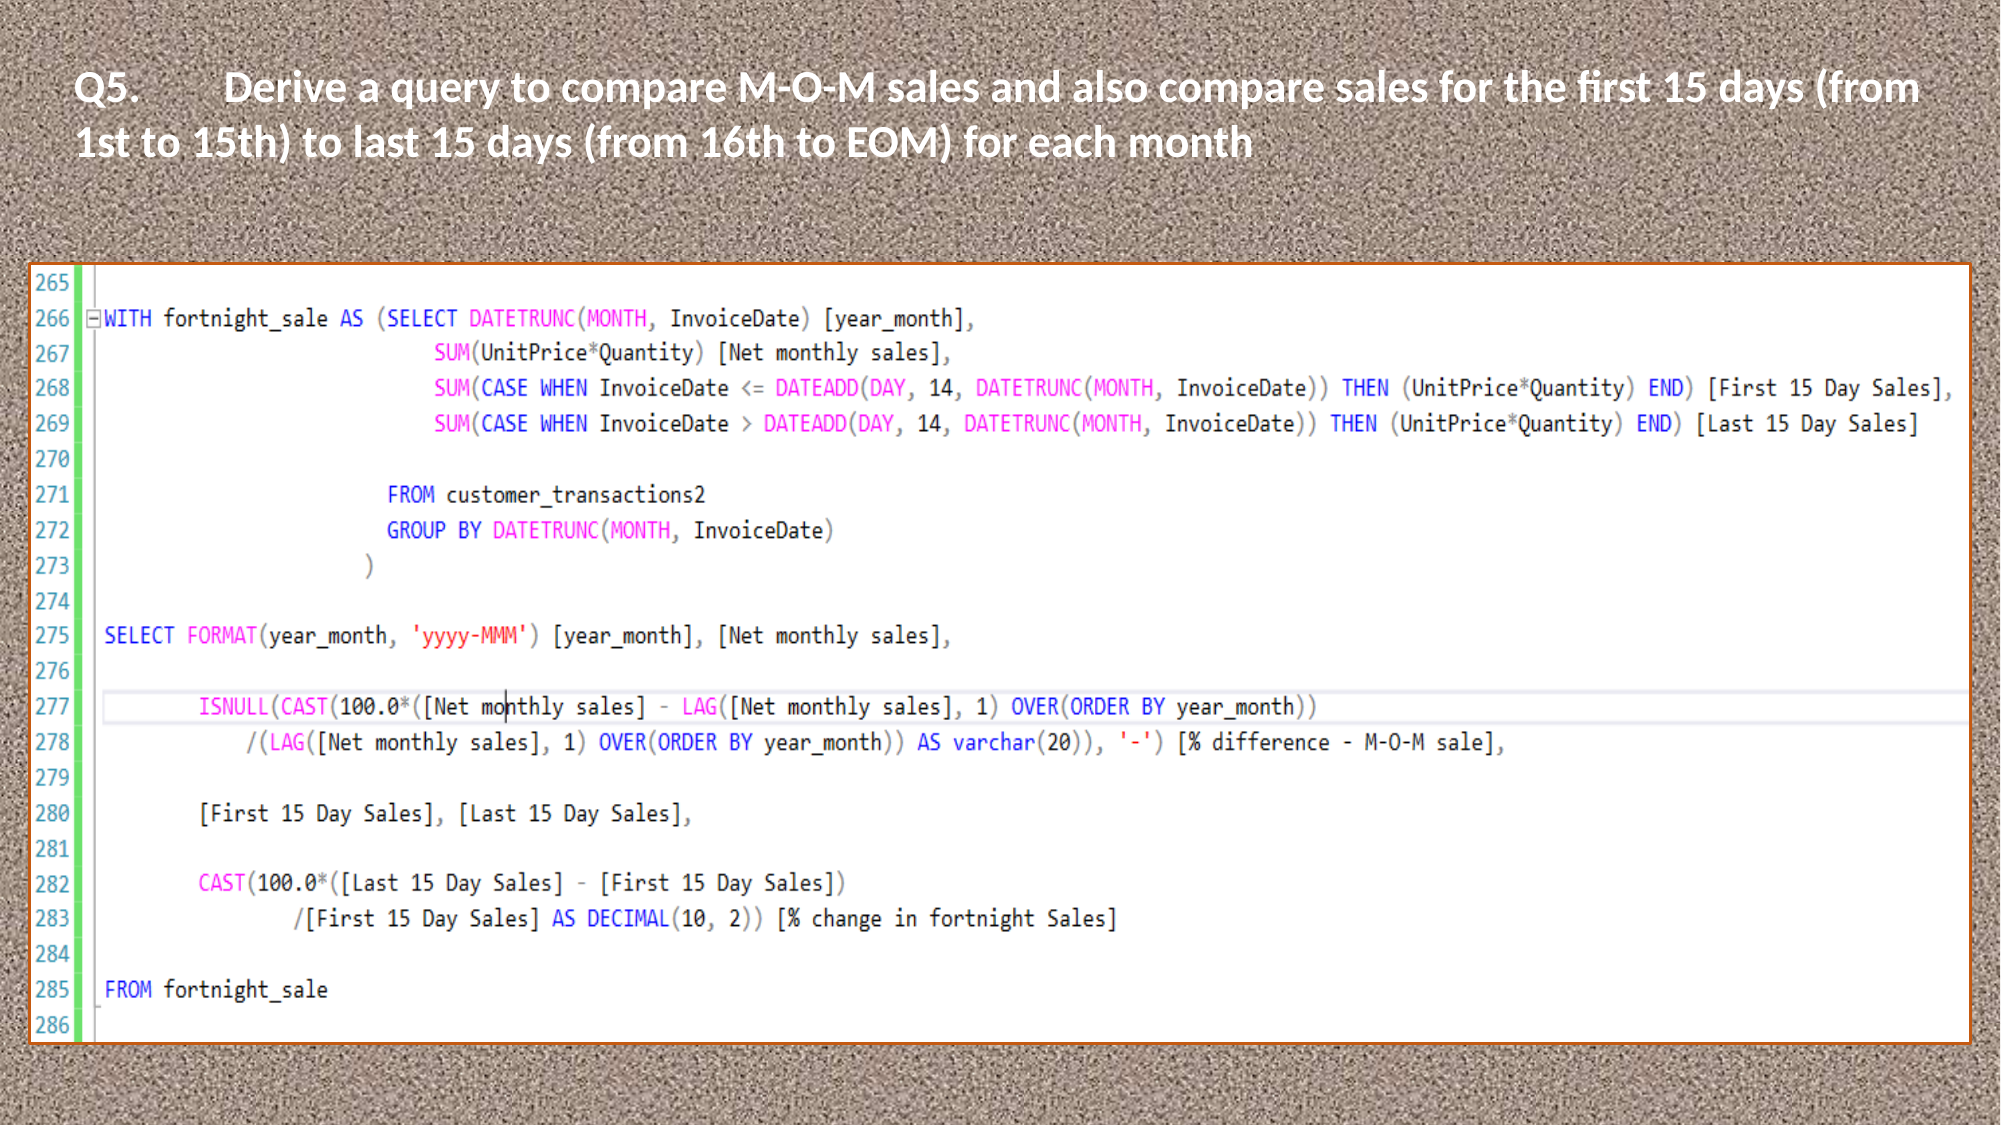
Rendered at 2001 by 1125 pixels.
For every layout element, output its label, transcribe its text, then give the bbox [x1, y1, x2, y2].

picture [0, 0, 2001, 1125]
text_box Q5. Derive a query to compare M-O-M sales and also compare sales for the first 15 days (from 1st to 15th) to last 15 days (from 16th to EOM) for each month [59, 49, 1941, 174]
